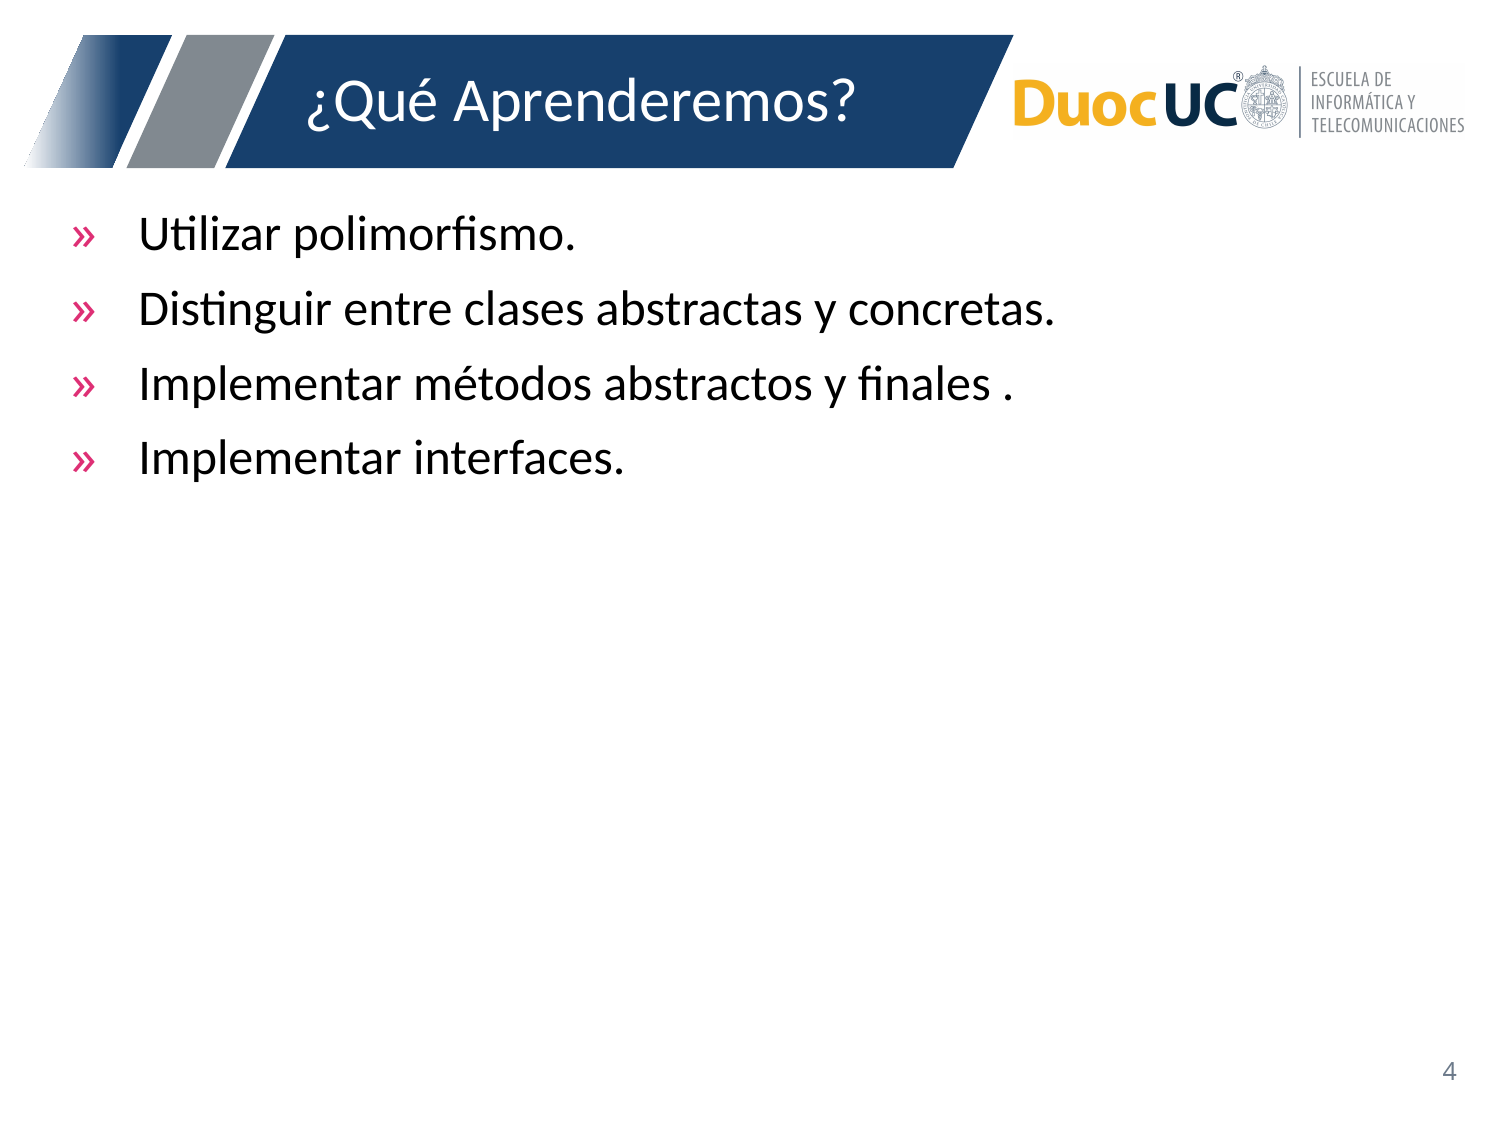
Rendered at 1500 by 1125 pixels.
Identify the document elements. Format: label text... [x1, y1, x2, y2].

picture [1013, 63, 1465, 140]
title ¿Qué Aprenderemos? [289, 34, 993, 169]
list Utilizar polimorfismo. Distinguir entre clases abstractas y concretas. Implementar métodos abstractos y finales . Implementar interfaces. [48, 199, 1452, 1043]
